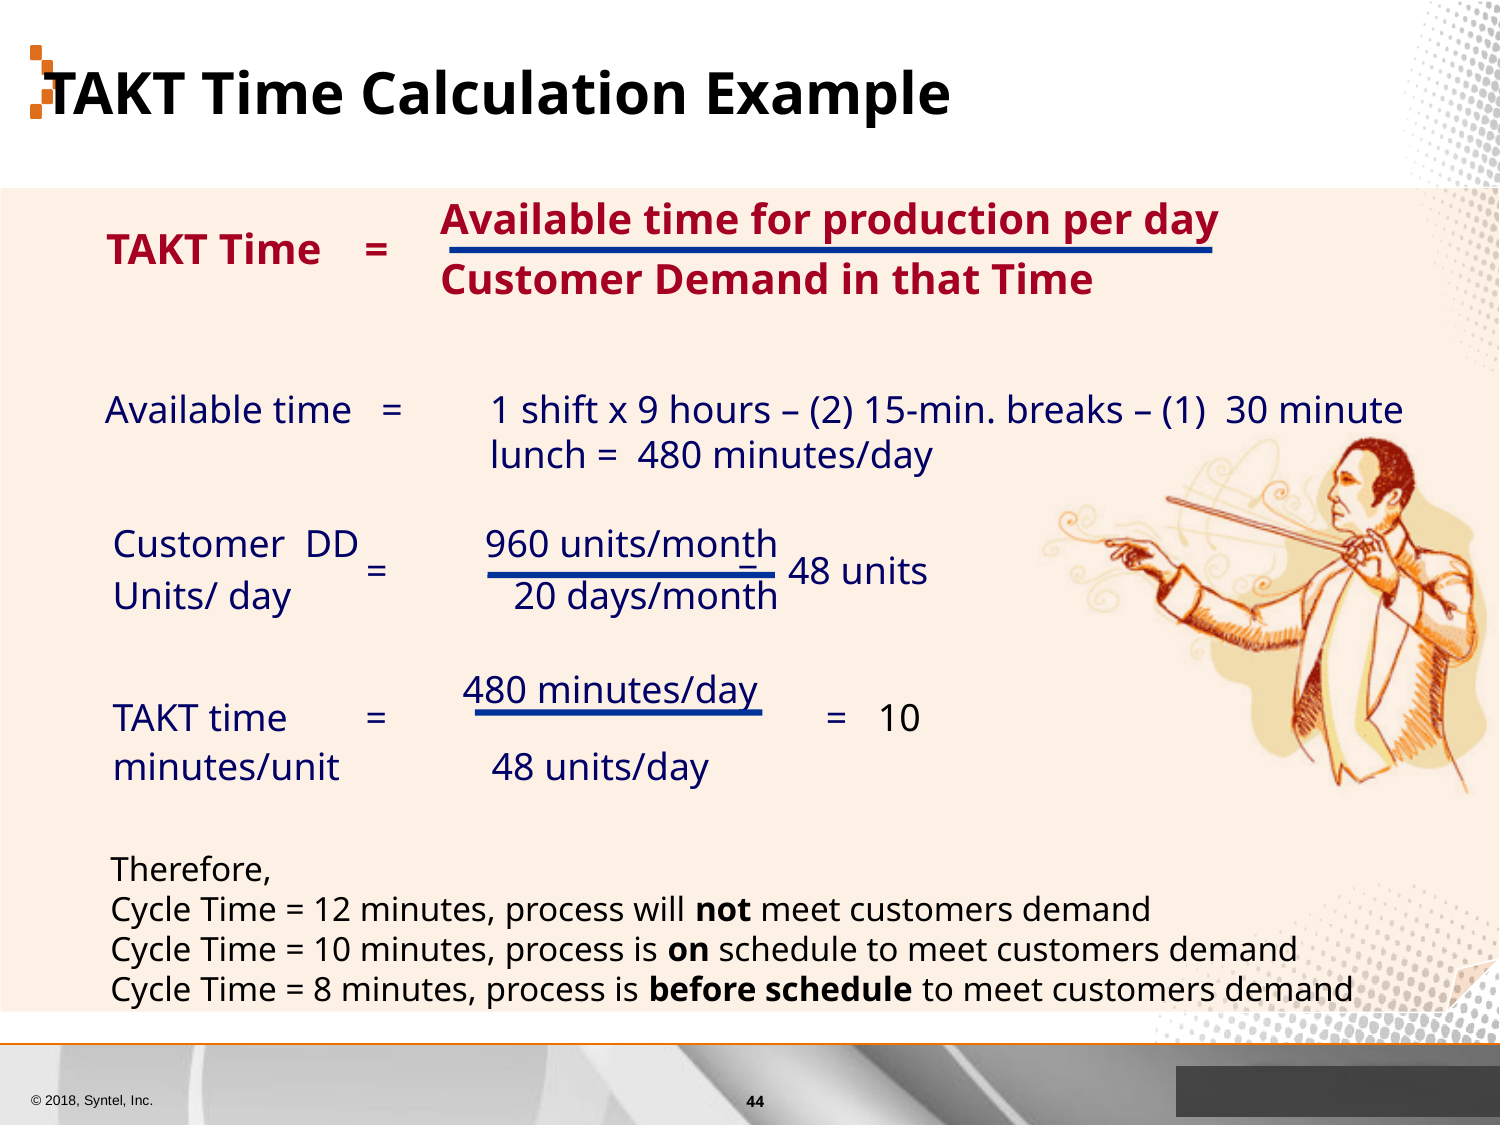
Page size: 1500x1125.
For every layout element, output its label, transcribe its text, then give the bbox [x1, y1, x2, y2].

picture [1176, 1066, 1500, 1117]
text_box [0, 187, 1500, 1013]
text_box Available time = 1 shift x 9 hours – (2) 15-min. breaks – (1) 30 minute lunch = 480 minutes/day [104, 386, 1450, 500]
text_box Customer DD 960 units/month = = 48 units Units/ day 20 days/month [112, 519, 1032, 663]
text_box TAKT Time Calculation Example [29, 41, 1292, 142]
text_box Therefore, Cycle Time = 12 minutes, process will not meet customers demand Cycle Time = 10 minutes, process is on schedule to meet customers demand Cycle Time = 8 minutes, process is before schedule to meet customers demand [110, 808, 1500, 927]
text_box 480 minutes/day TAKT time = = 10 minutes/unit 48 units/day [112, 666, 1032, 788]
text_box TAKT Time = [91, 215, 405, 281]
picture [1037, 424, 1500, 800]
text_box Available time for production per day Customer Demand in that Time [424, 174, 1235, 310]
